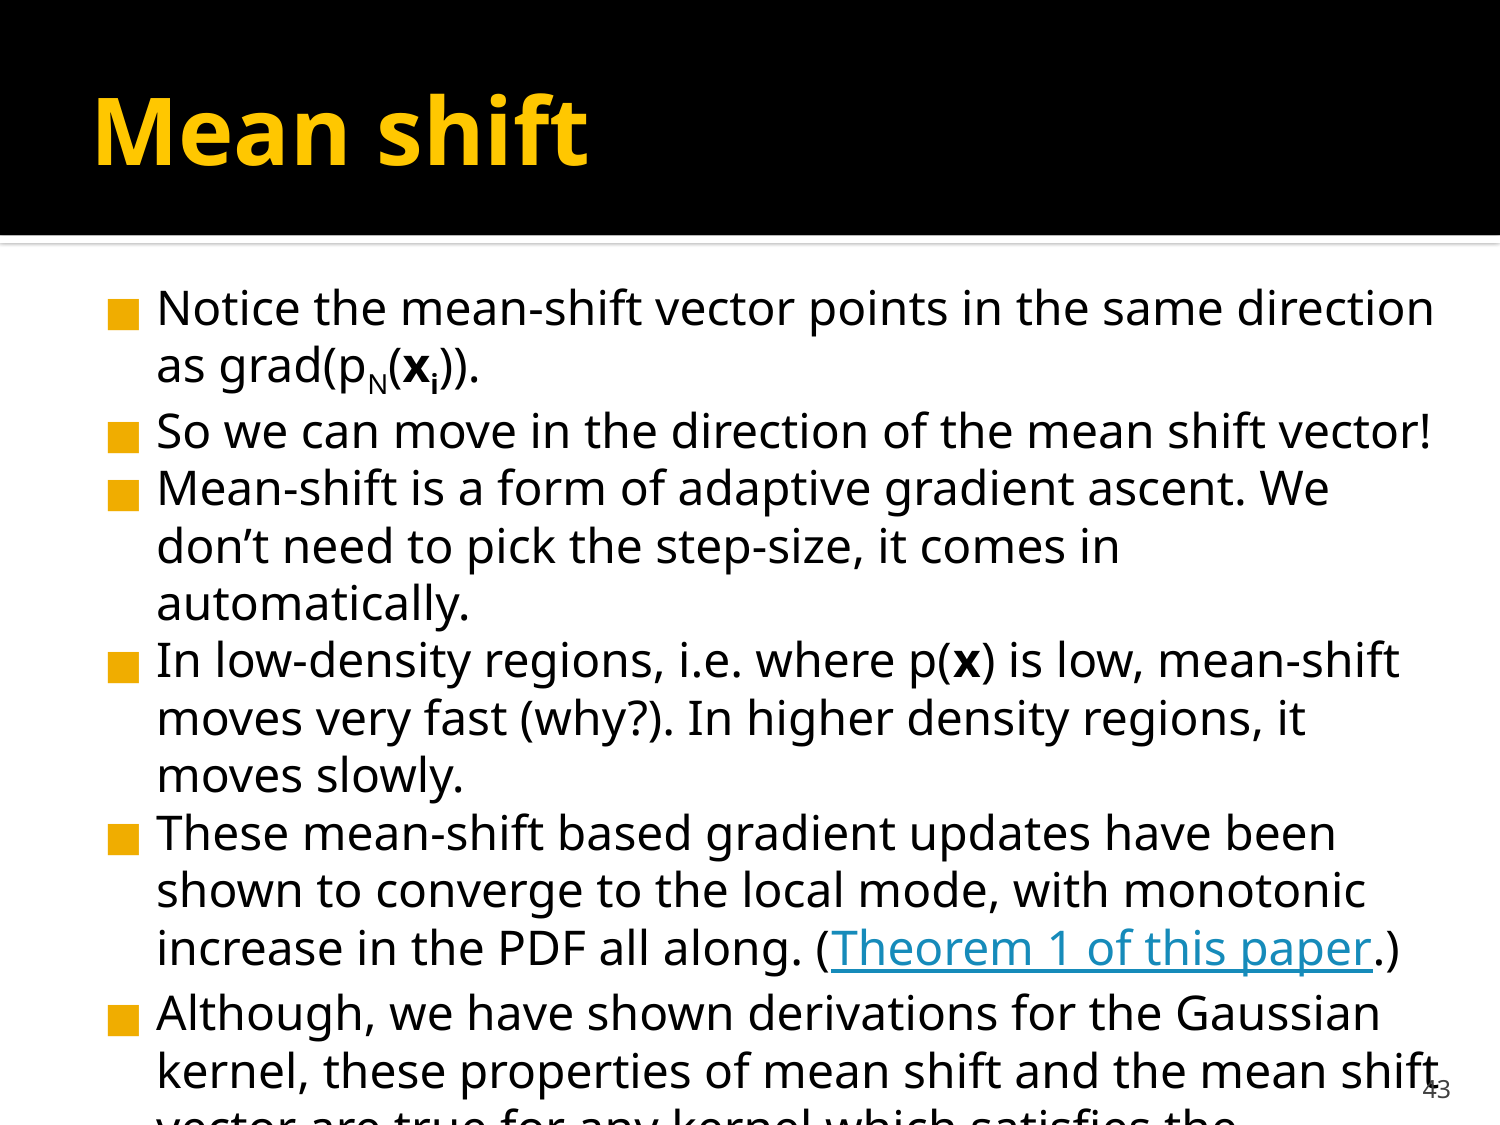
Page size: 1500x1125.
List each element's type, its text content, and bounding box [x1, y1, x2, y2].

list Notice the mean-shift vector points in the same direction as grad(pN(xi)). So we can move in the direction of the mean shift vector! Mean-shift is a form of adaptive gradient ascent. We don’t need to pick the step-size, it comes in automatically. In low-density regions, i.e. where p(x) is low, mean-shift moves very fast (why?). In higher density regions, it moves slowly. These mean-shift based gradient updates have been shown to converge to the local mode, with monotonic increase in the PDF all along. (Theorem 1 of this paper.) Although, we have shown derivations for the Gaussian kernel, these properties of mean shift and the mean shift vector are true for any kernel which satisfies the aforementioned properties. [75, 262, 1463, 1022]
title Mean shift [75, 25, 1425, 231]
slide_number ‹#› [1345, 1062, 1467, 1108]
